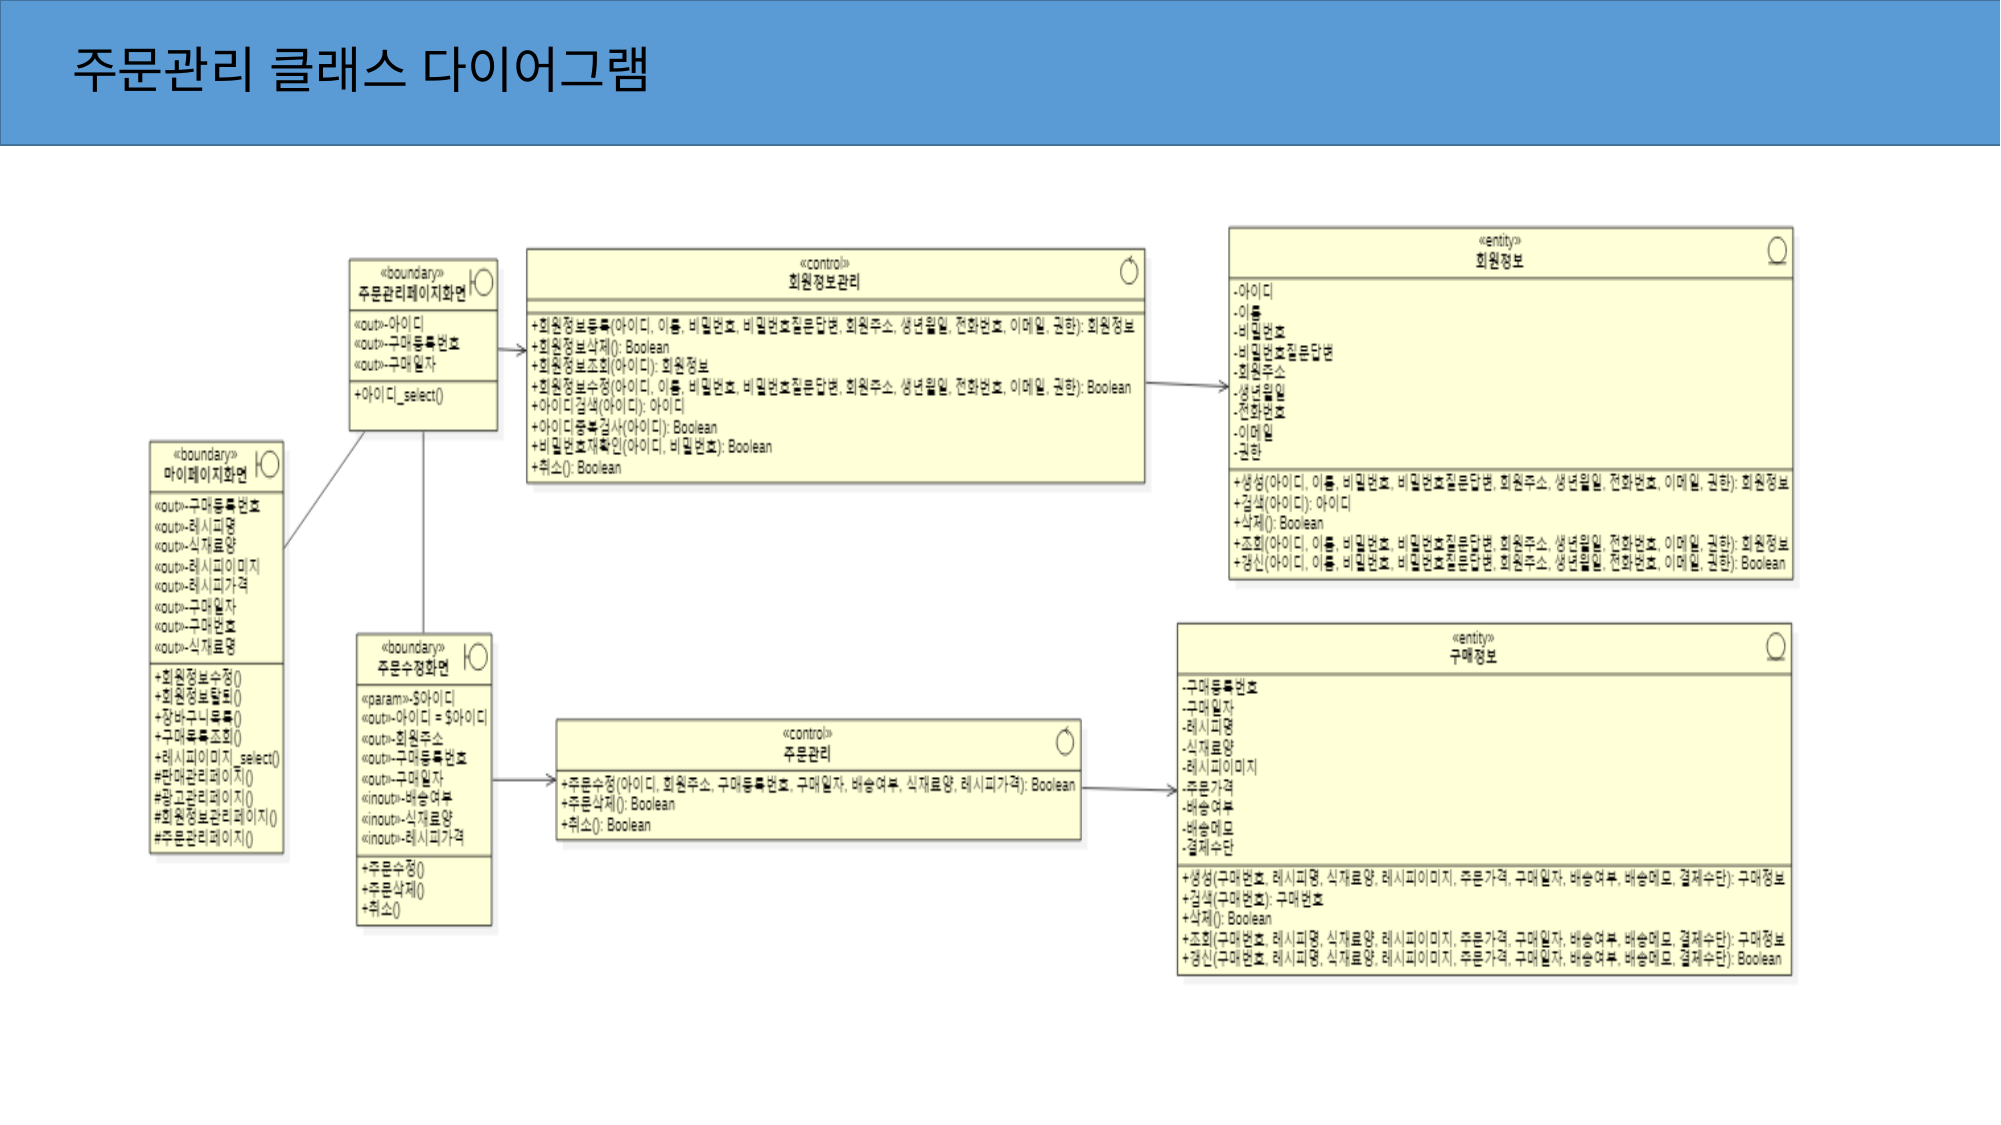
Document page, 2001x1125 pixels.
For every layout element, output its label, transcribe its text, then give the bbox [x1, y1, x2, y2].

title 주문관리 클래스 다이어그램 [31, 29, 1556, 116]
text_box [0, 0, 2000, 146]
picture [120, 220, 1813, 990]
